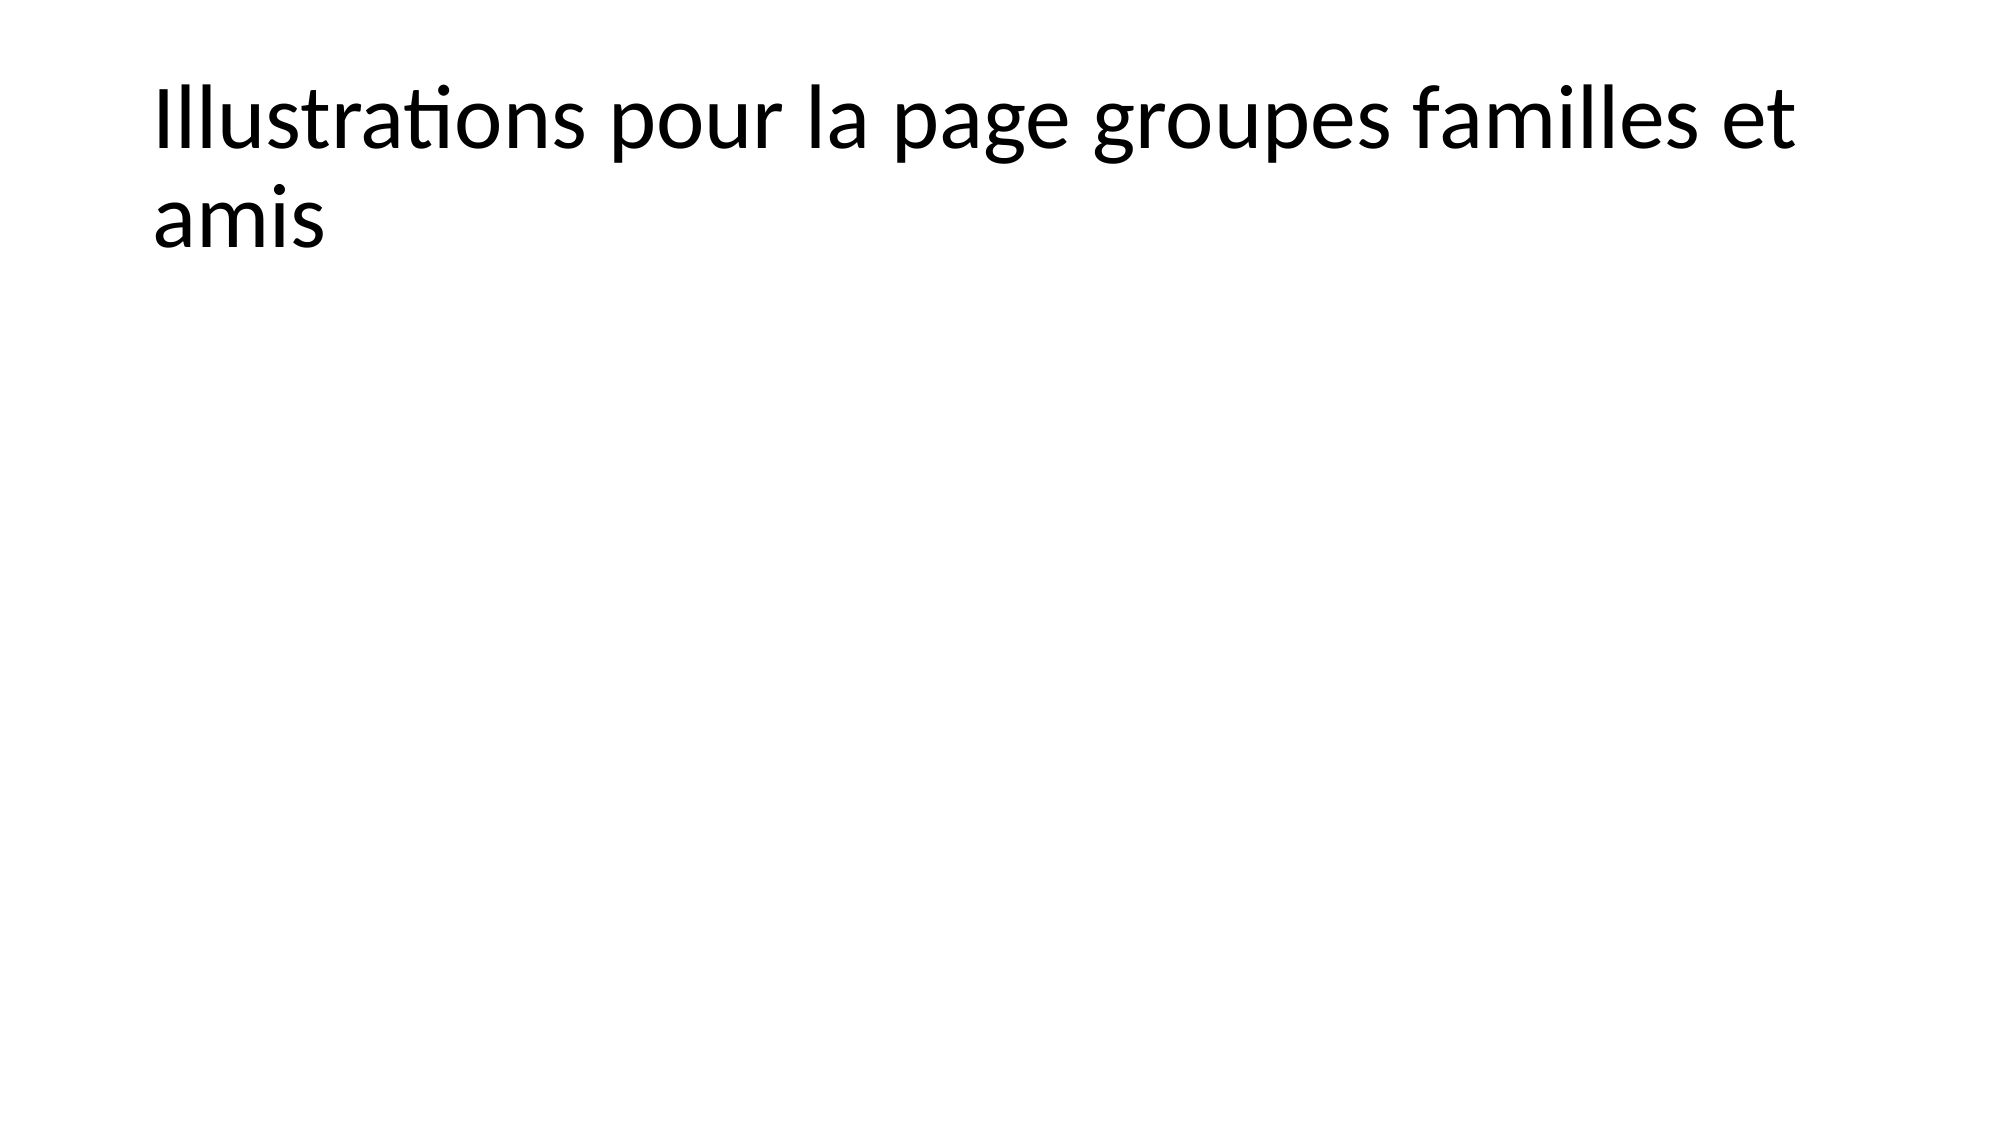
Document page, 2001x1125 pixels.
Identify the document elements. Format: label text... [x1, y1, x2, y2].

title Illustrations pour la page groupes familles et amis [137, 59, 1863, 278]
